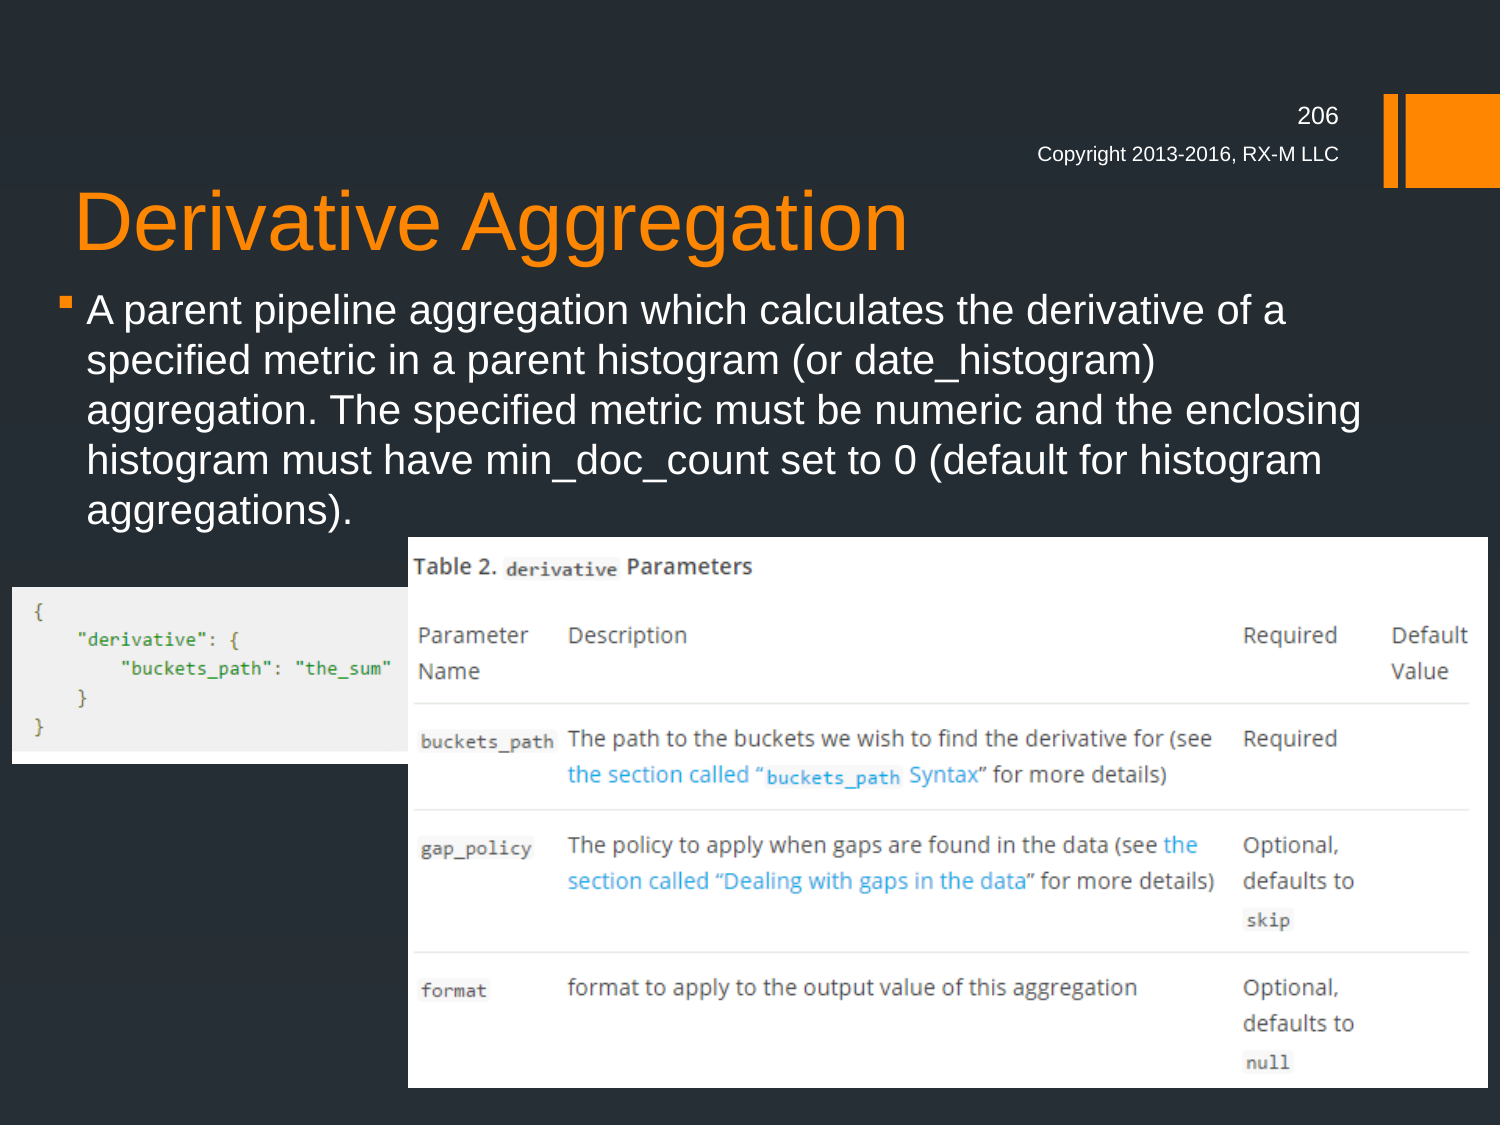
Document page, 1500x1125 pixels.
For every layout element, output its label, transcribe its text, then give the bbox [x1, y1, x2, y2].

footer Copyright 2013-2016, RX-M LLC [985, 140, 1355, 190]
list A parent pipeline aggregation which calculates the derivative of a specified metric in a parent histogram (or date_histogram) aggregation. The specified metric must be numeric and the enclosing histogram must have min_doc_count set to 0 (default for histogram aggregations). [34, 275, 1413, 550]
title Derivative Aggregation [34, 139, 1389, 275]
picture [11, 536, 1489, 1088]
slide_number 206 [1199, 90, 1355, 140]
